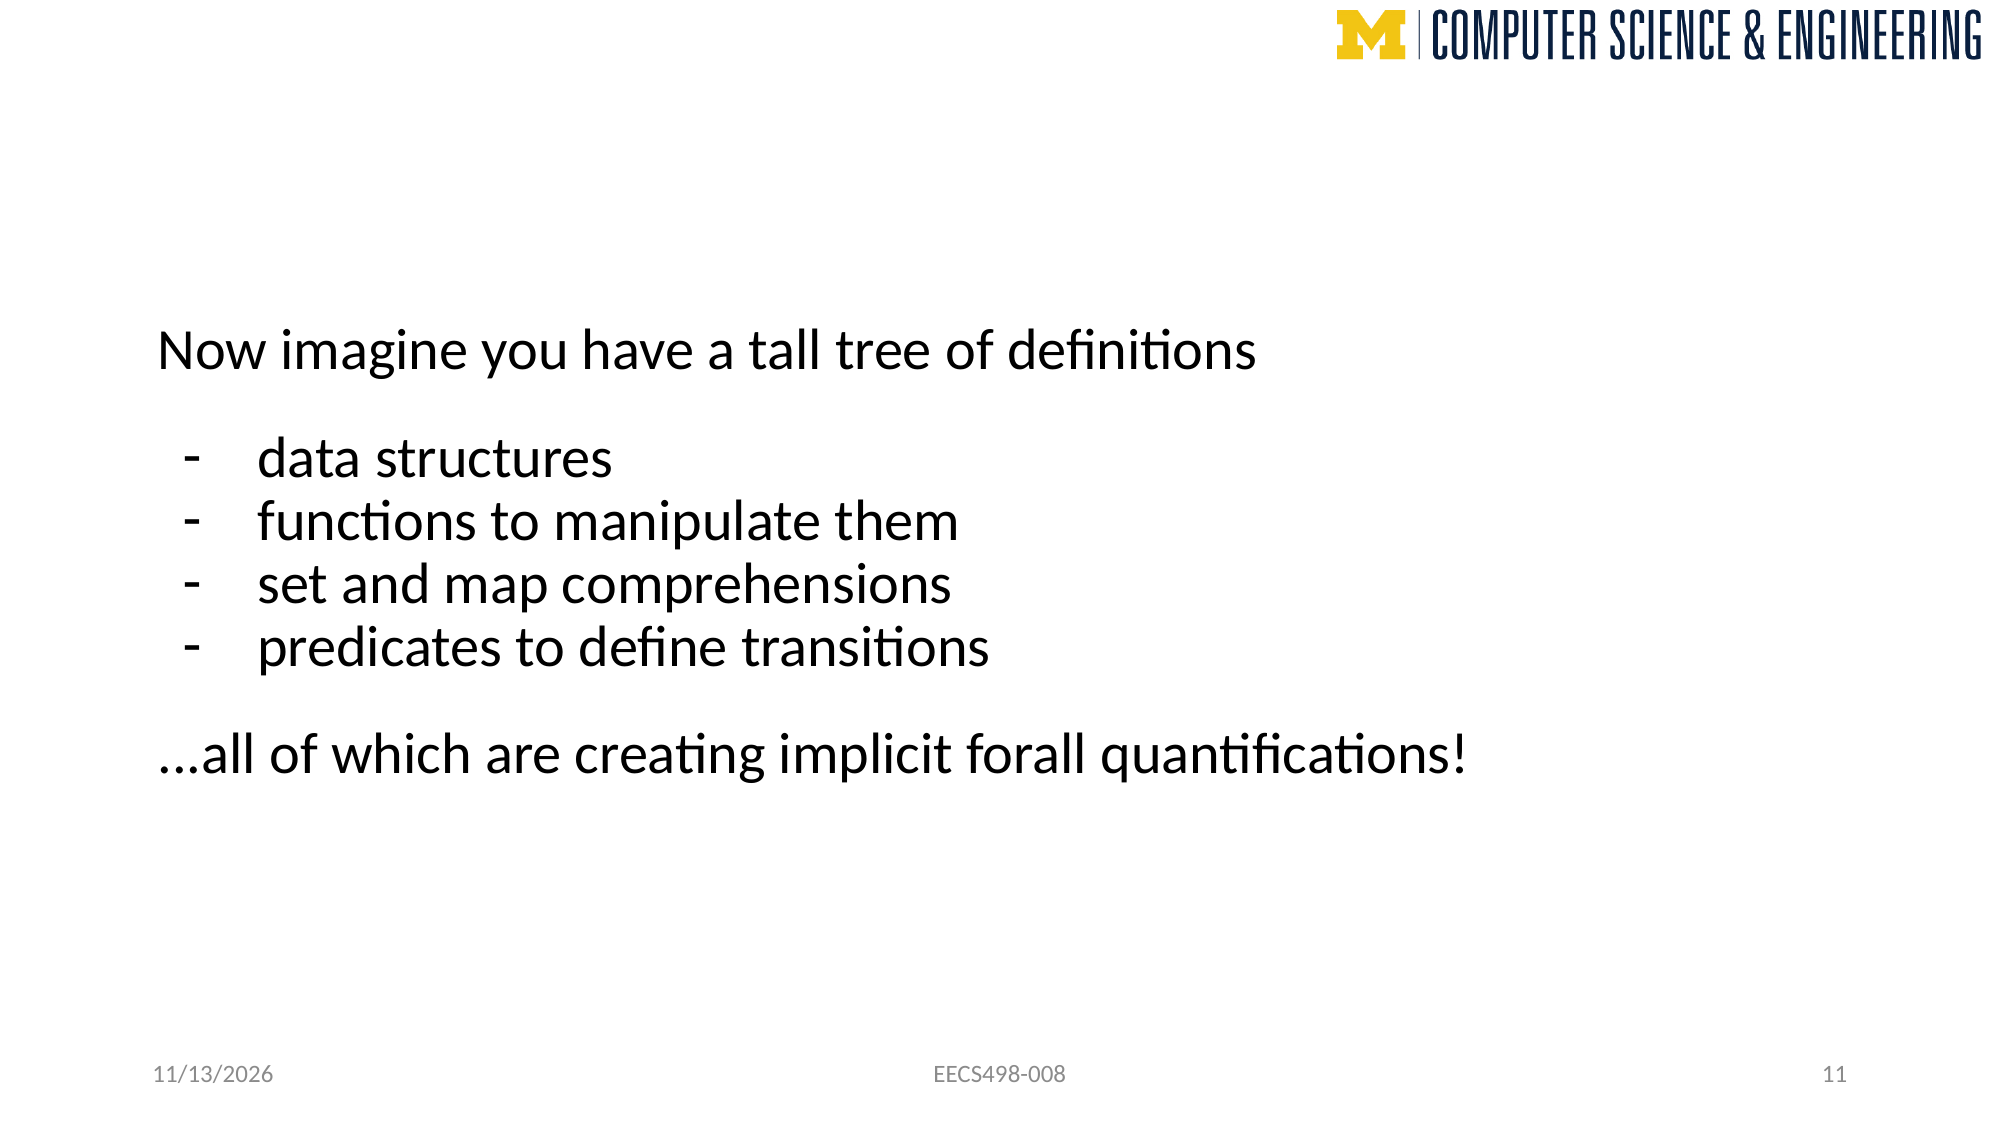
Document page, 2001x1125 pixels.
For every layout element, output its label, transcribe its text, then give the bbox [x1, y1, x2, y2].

slide_number 11 [1412, 1042, 1863, 1103]
footer EECS498-008 [662, 1042, 1338, 1103]
picture [1337, 9, 1981, 60]
list Now imagine you have a tall tree of definitions data structures functions to manipulate them set and map comprehensions predicates to define transitions ...all of which are creating implicit forall quantifications! [137, 299, 1863, 1014]
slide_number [137, 1042, 588, 1103]
